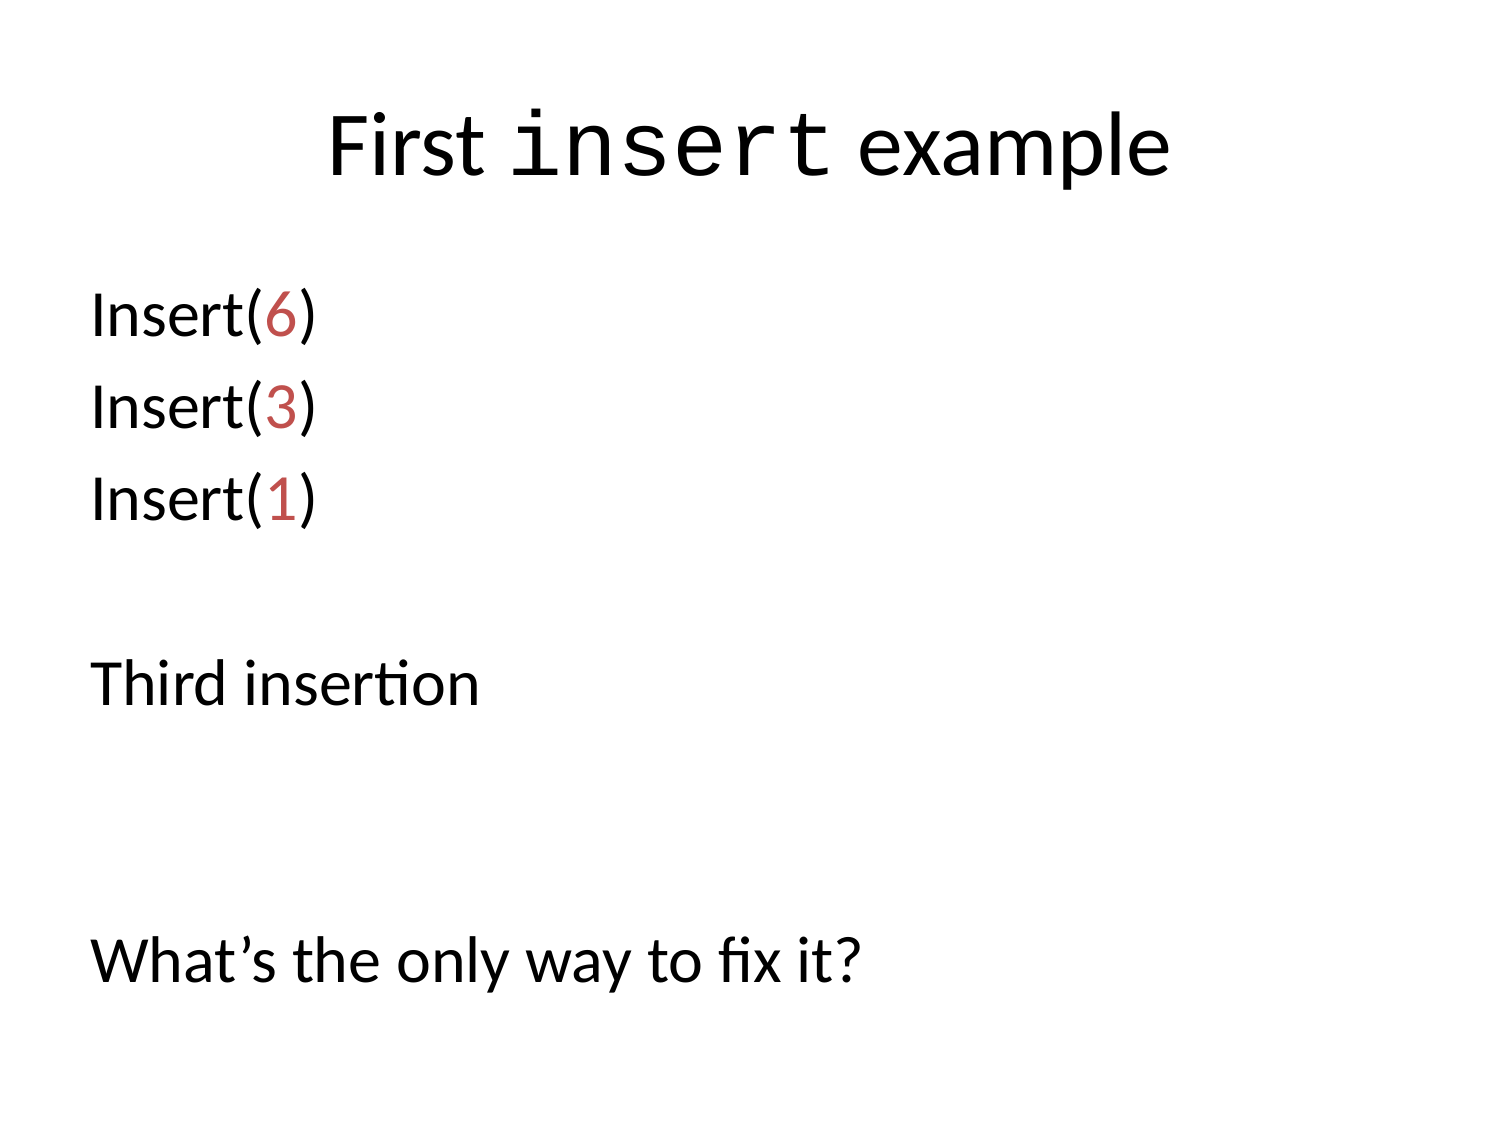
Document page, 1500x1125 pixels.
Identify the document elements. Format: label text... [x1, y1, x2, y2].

title First insert example [75, 45, 1425, 233]
list Insert(6) Insert(3) Insert(1) Third insertion What’s the only way to fix it? [75, 262, 1425, 1005]
